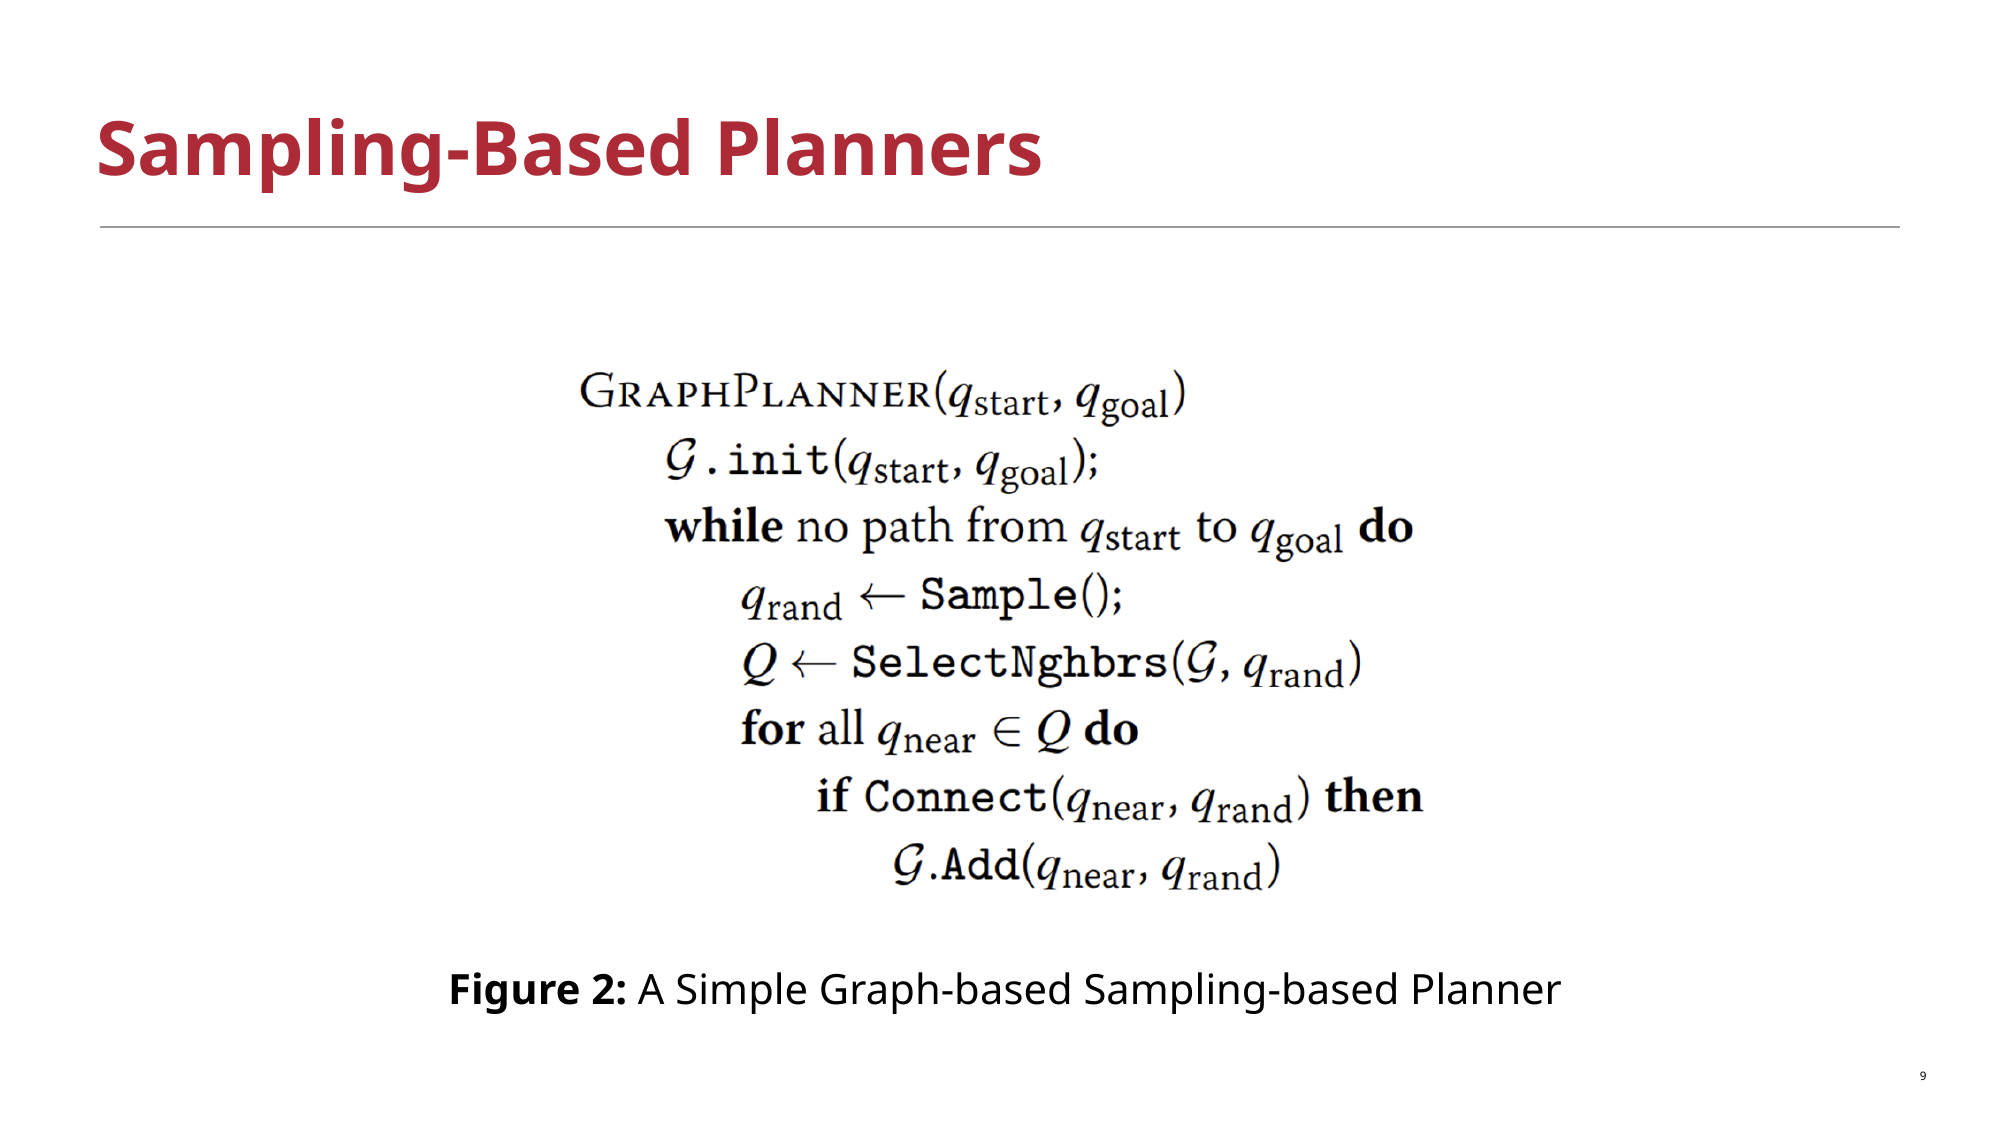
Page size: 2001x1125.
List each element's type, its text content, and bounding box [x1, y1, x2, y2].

title Sampling-Based Planners [87, 37, 1913, 200]
slide_number 9 [1902, 1060, 1936, 1092]
picture [572, 360, 1428, 904]
text_box Figure 2: A Simple Graph-based Sampling-based Planner [87, 930, 1912, 1021]
